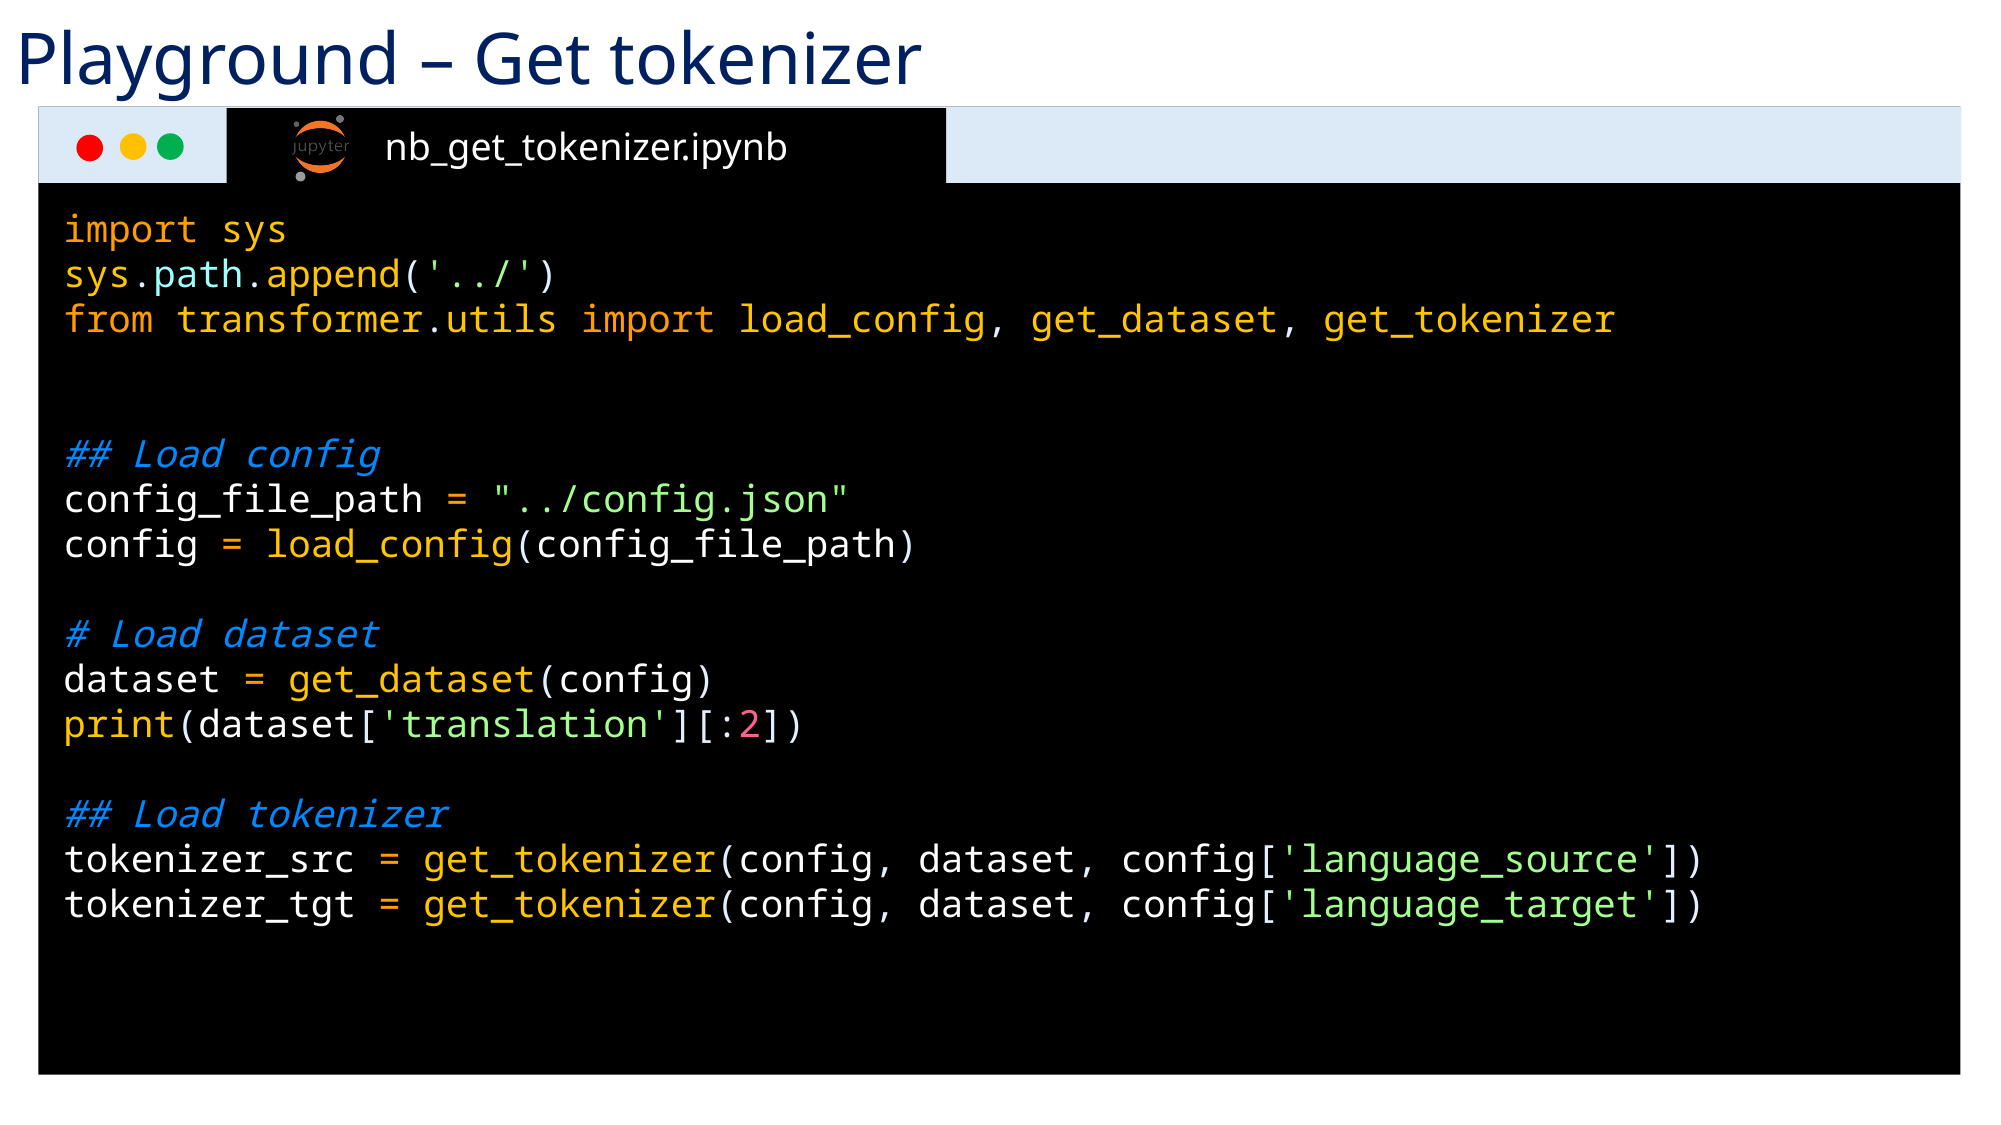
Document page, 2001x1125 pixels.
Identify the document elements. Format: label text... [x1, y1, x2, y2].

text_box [75, 132, 185, 162]
text_box Playground – Get tokenizer [0, 13, 1154, 108]
text_box [37, 185, 1962, 1076]
text_box nb_get_tokenizer.ipynb [225, 106, 948, 185]
picture [290, 113, 350, 182]
text_box import sys sys.path.append('../') from transformer.utils import load_config, get_dataset, get_tokenizer ## Load config config_file_path = "../config.json" config = load_config(config_file_path) # Load dataset dataset = get_dataset(config) print(dataset['translation'][:2]) ## Load tokenizer tokenizer_src = get_tokenizer(config, dataset, config['language_source']) tokenizer_tgt = get_tokenizer(config, dataset, config['language_target']) [48, 197, 1946, 933]
text_box [37, 105, 1963, 185]
